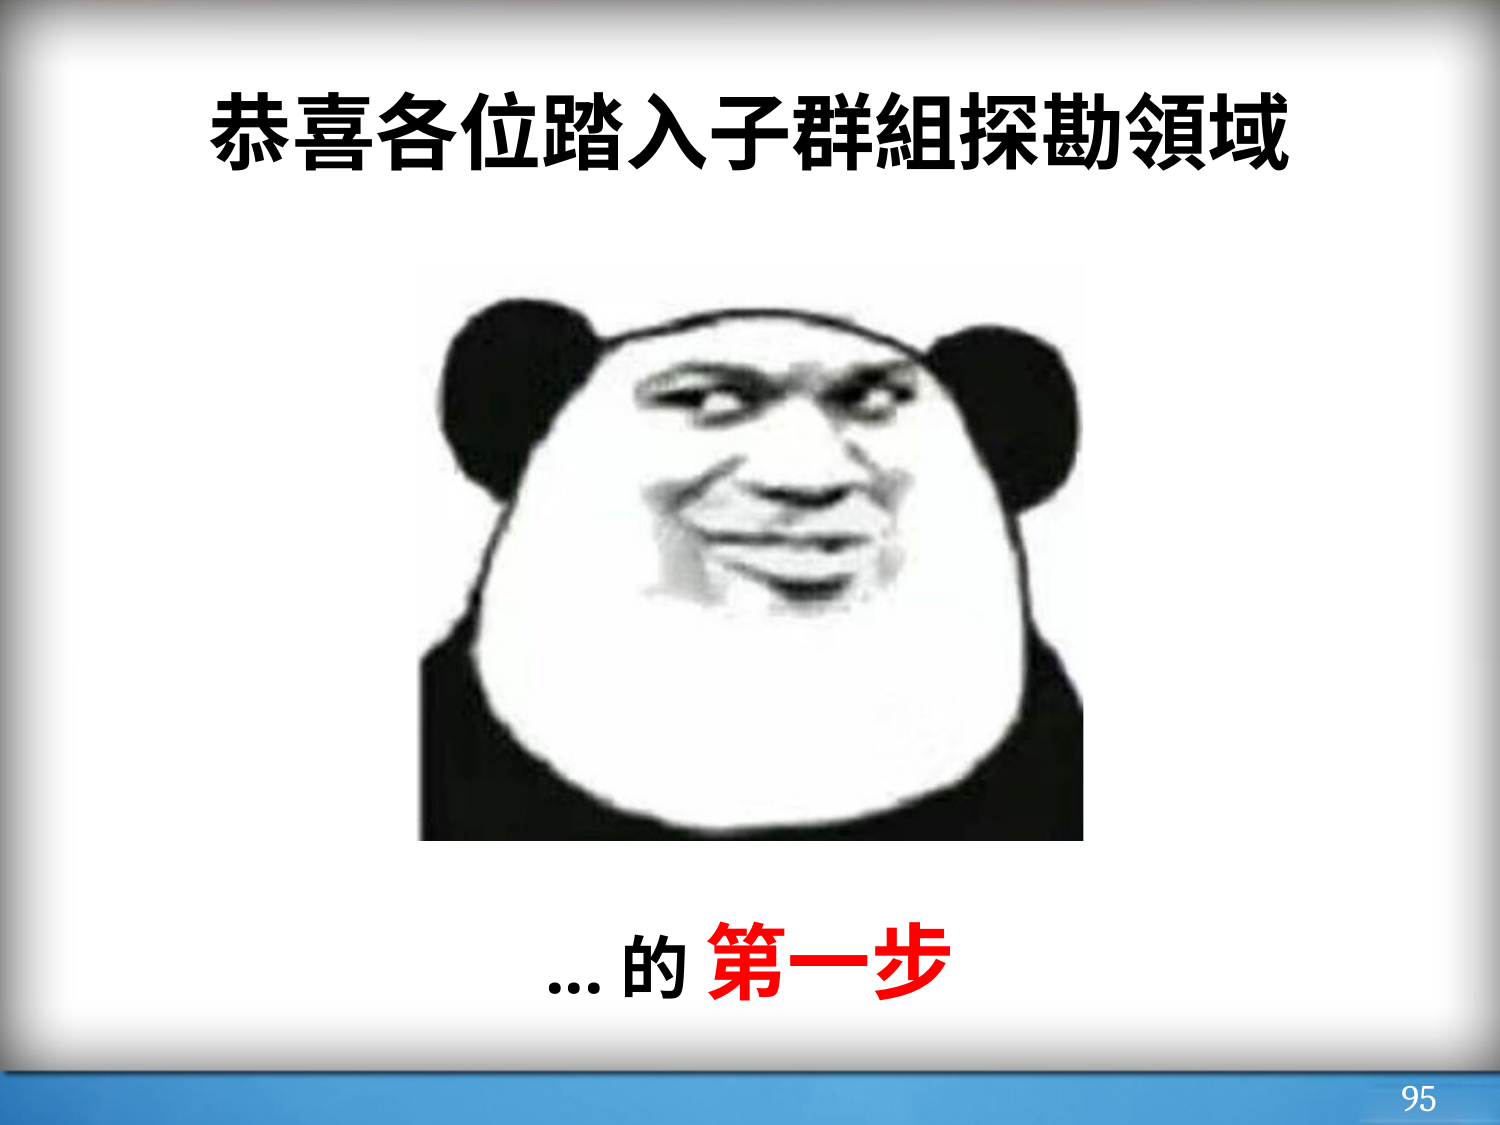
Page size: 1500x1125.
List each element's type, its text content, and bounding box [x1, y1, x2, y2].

title 恭喜各位踏入子群組探勘領域 [78, 27, 1422, 232]
picture [0, 0, 1500, 1125]
title ...的 第一步 [78, 858, 1422, 1063]
slide_number ‹#› [1350, 1074, 1488, 1118]
